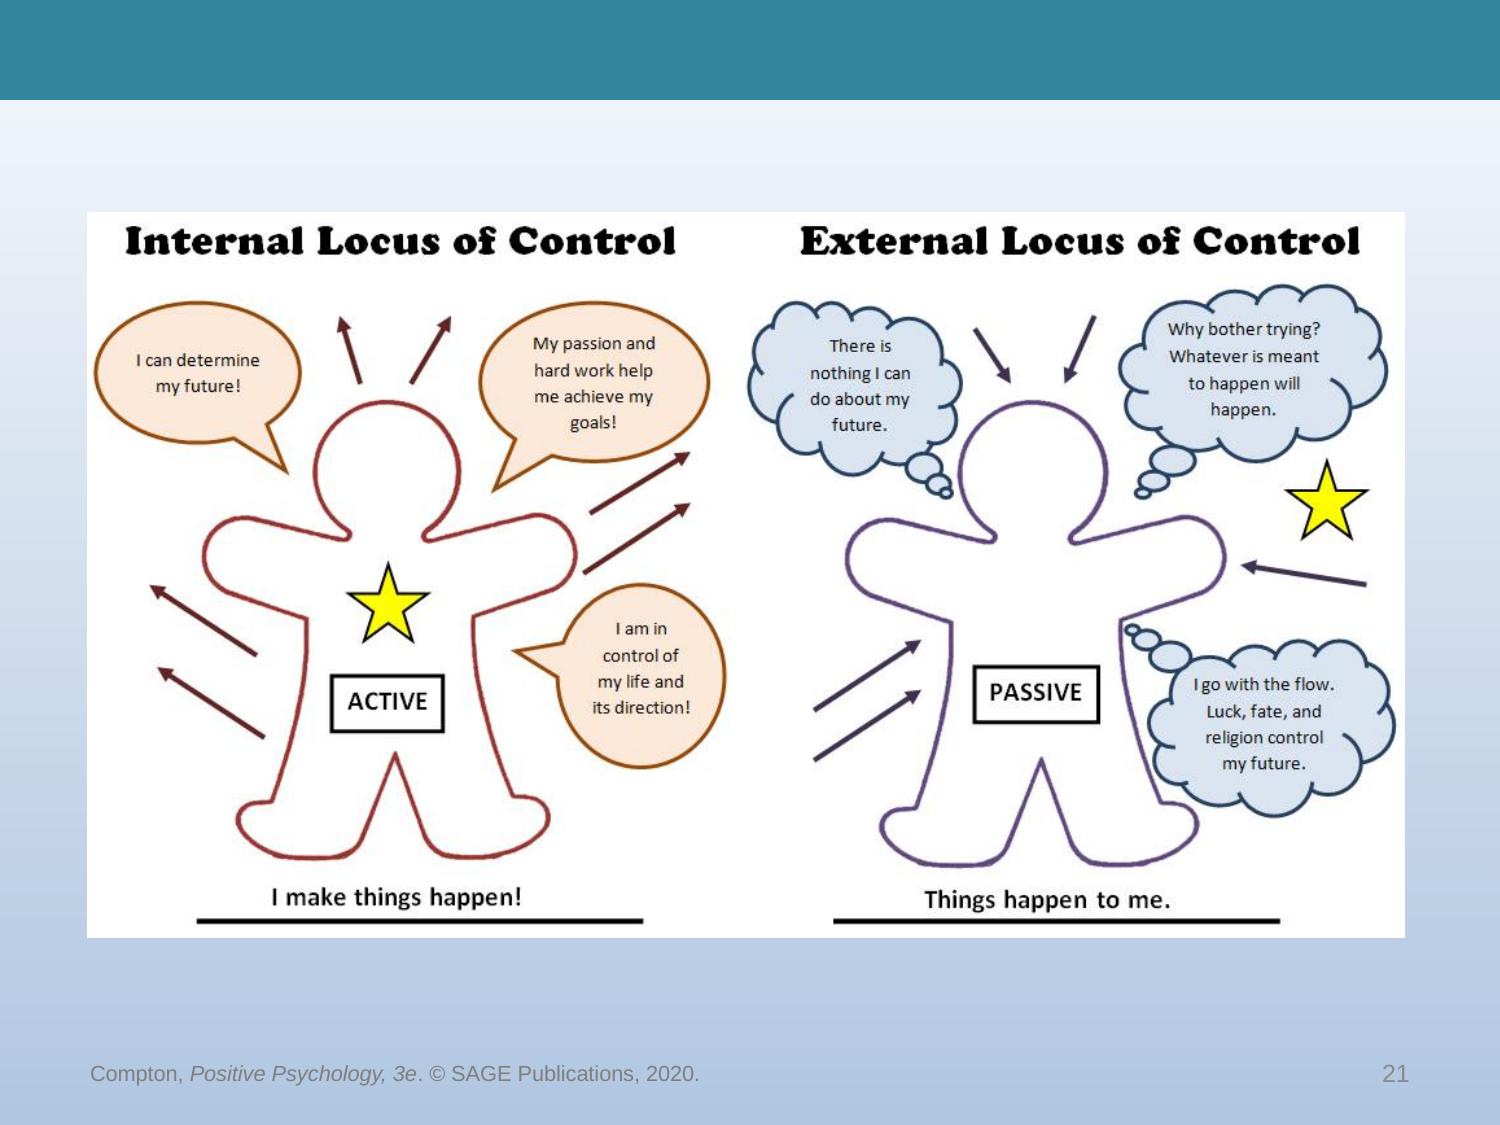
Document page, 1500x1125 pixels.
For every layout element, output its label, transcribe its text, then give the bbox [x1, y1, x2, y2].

footer Compton, Positive Psychology, 3e. © SAGE Publications, 2020. [75, 1042, 1313, 1103]
slide_number 21 [1350, 1042, 1425, 1103]
picture [87, 212, 1405, 938]
